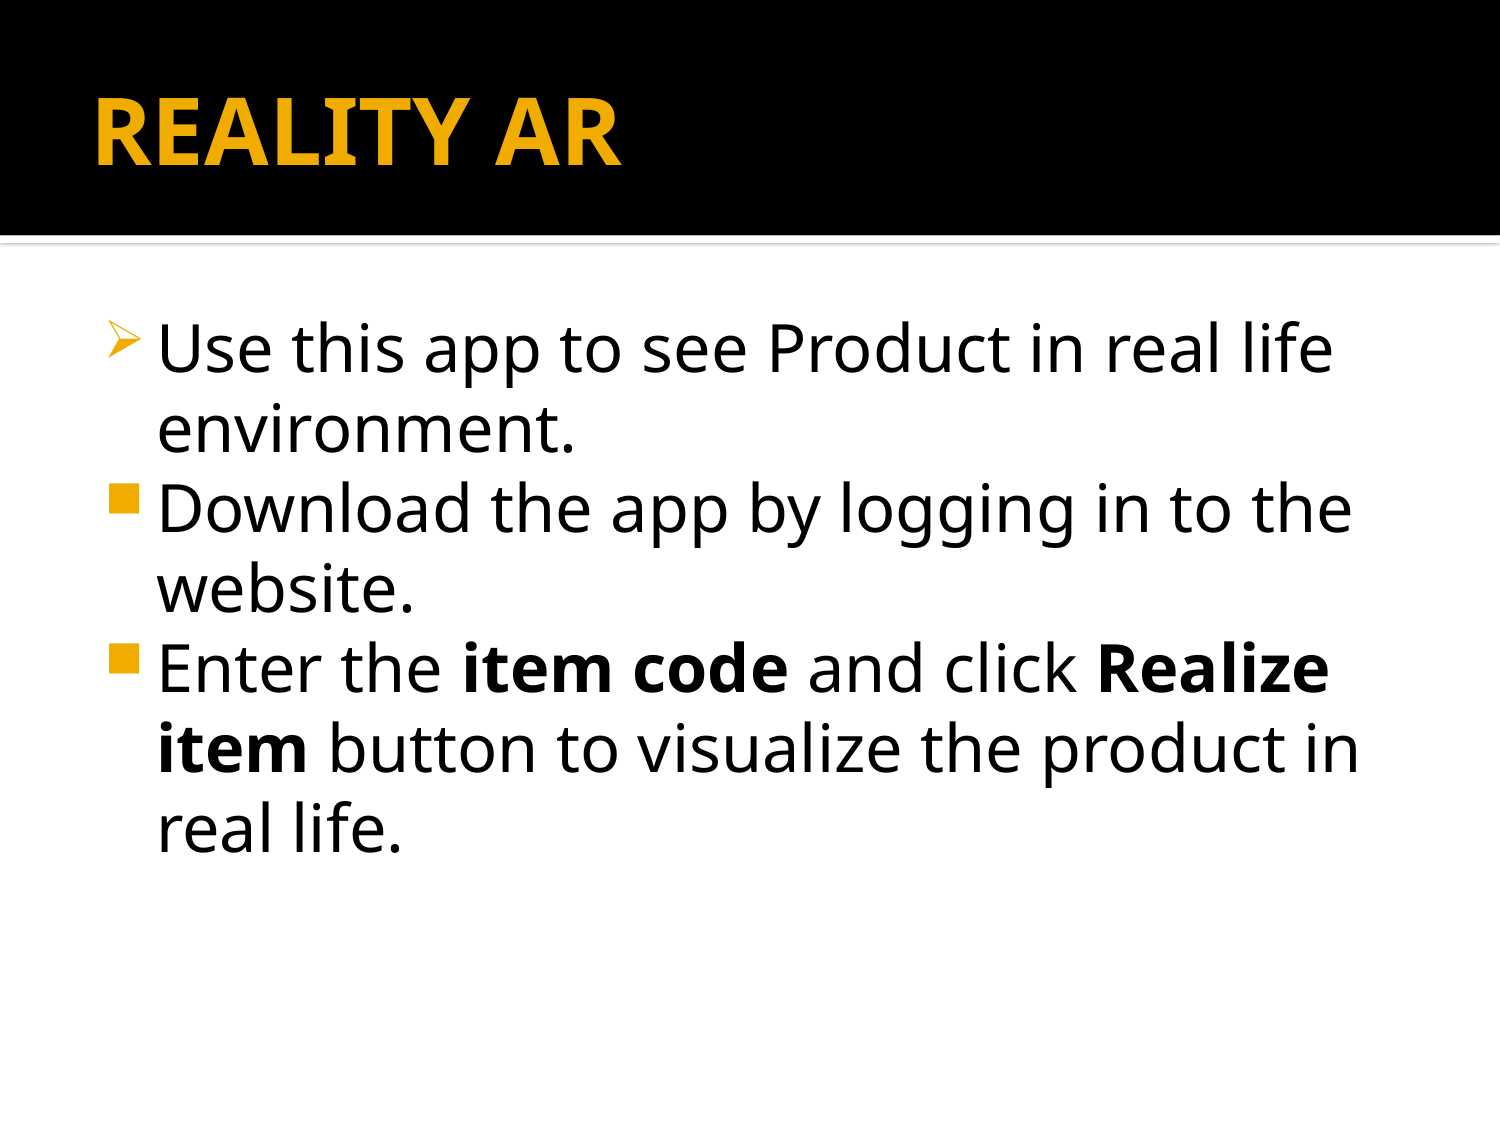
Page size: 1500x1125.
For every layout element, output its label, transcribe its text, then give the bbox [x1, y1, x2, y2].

title REALITY AR [75, 25, 1425, 231]
list Use this app to see Product in real life environment. Download the app by logging in to the website. Enter the item code and click Realize item button to visualize the product in real life. [75, 291, 1425, 1050]
